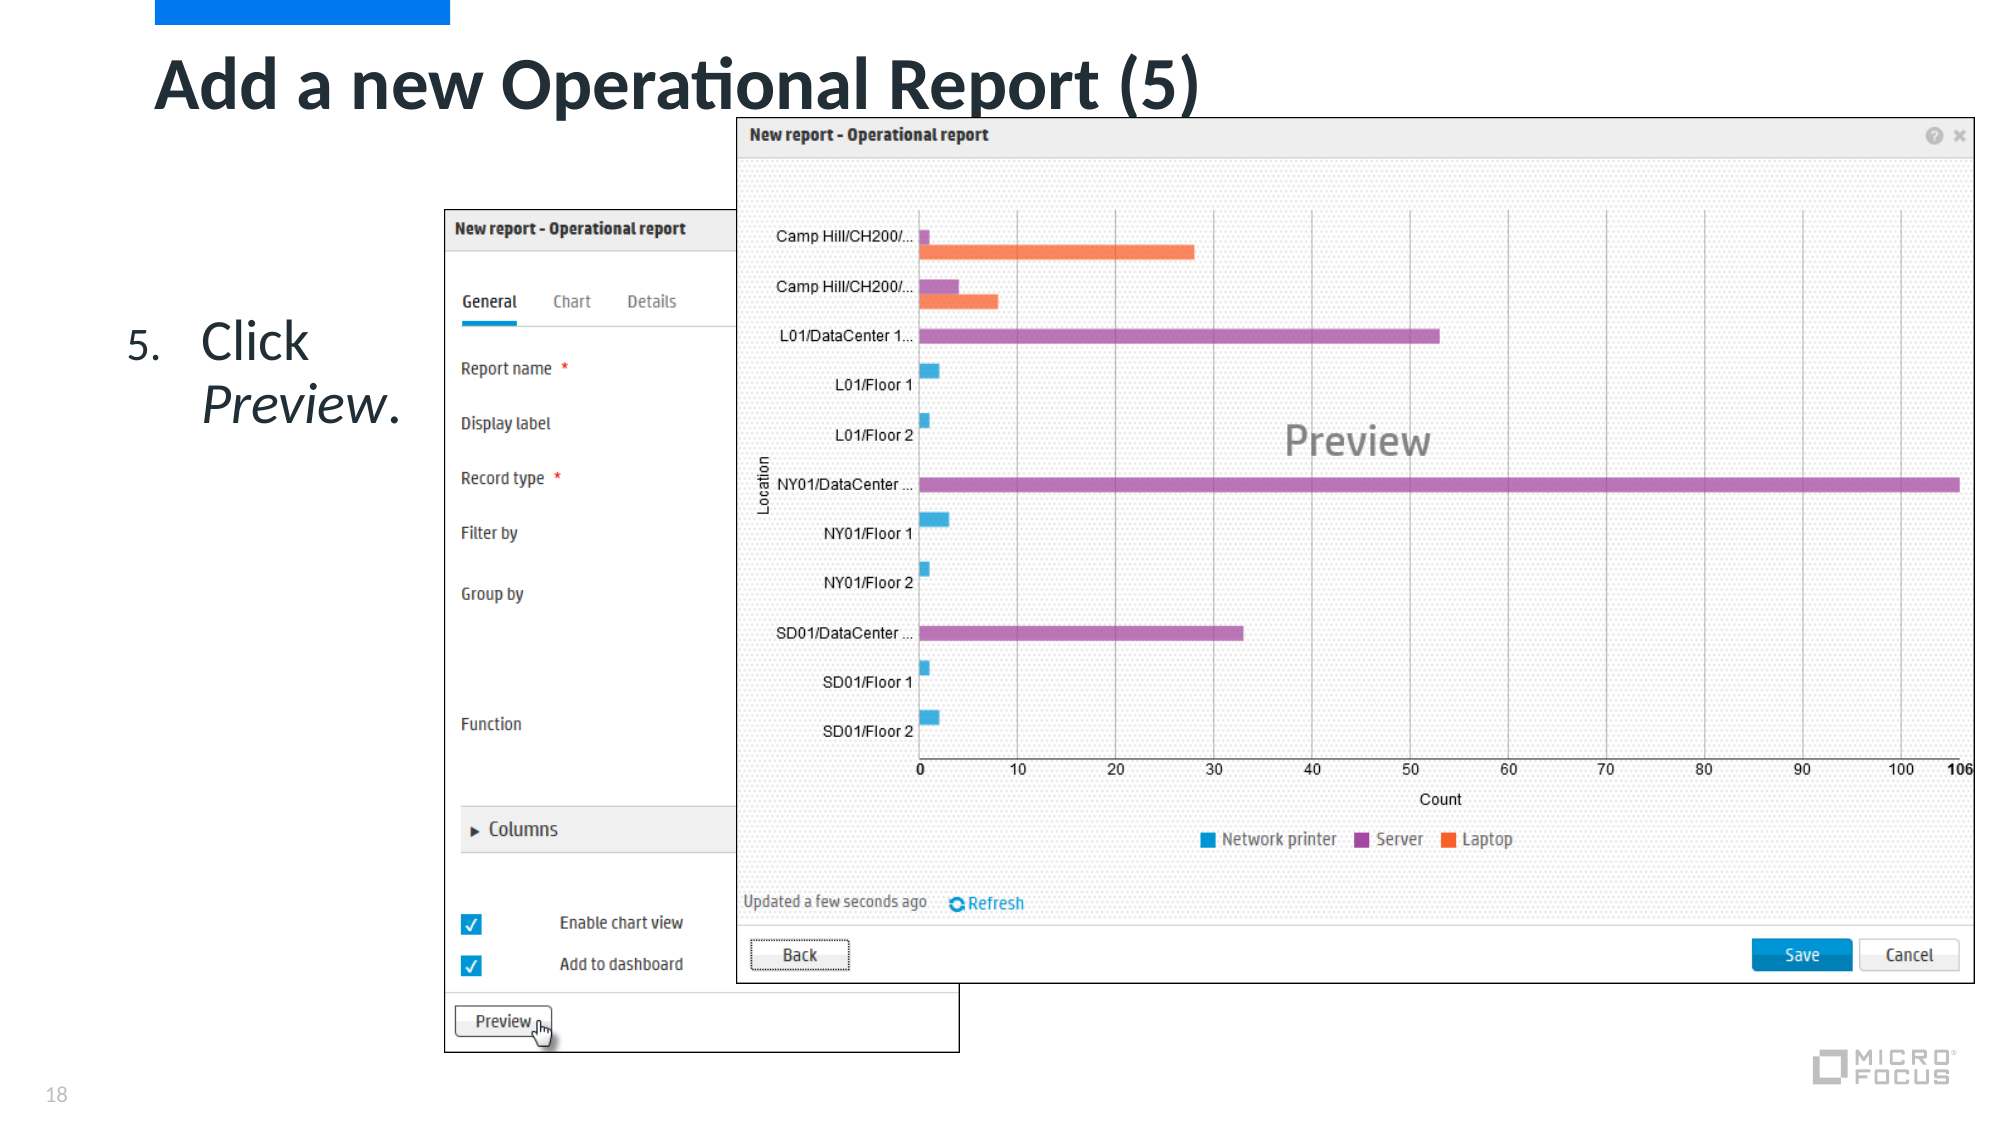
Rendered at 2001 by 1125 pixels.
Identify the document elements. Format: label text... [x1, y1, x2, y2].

list Click Preview. [126, 302, 444, 1034]
slide_number 18 [30, 1070, 90, 1116]
picture [444, 117, 1975, 1053]
title Add a new Operational Report (5) [154, 36, 1846, 215]
